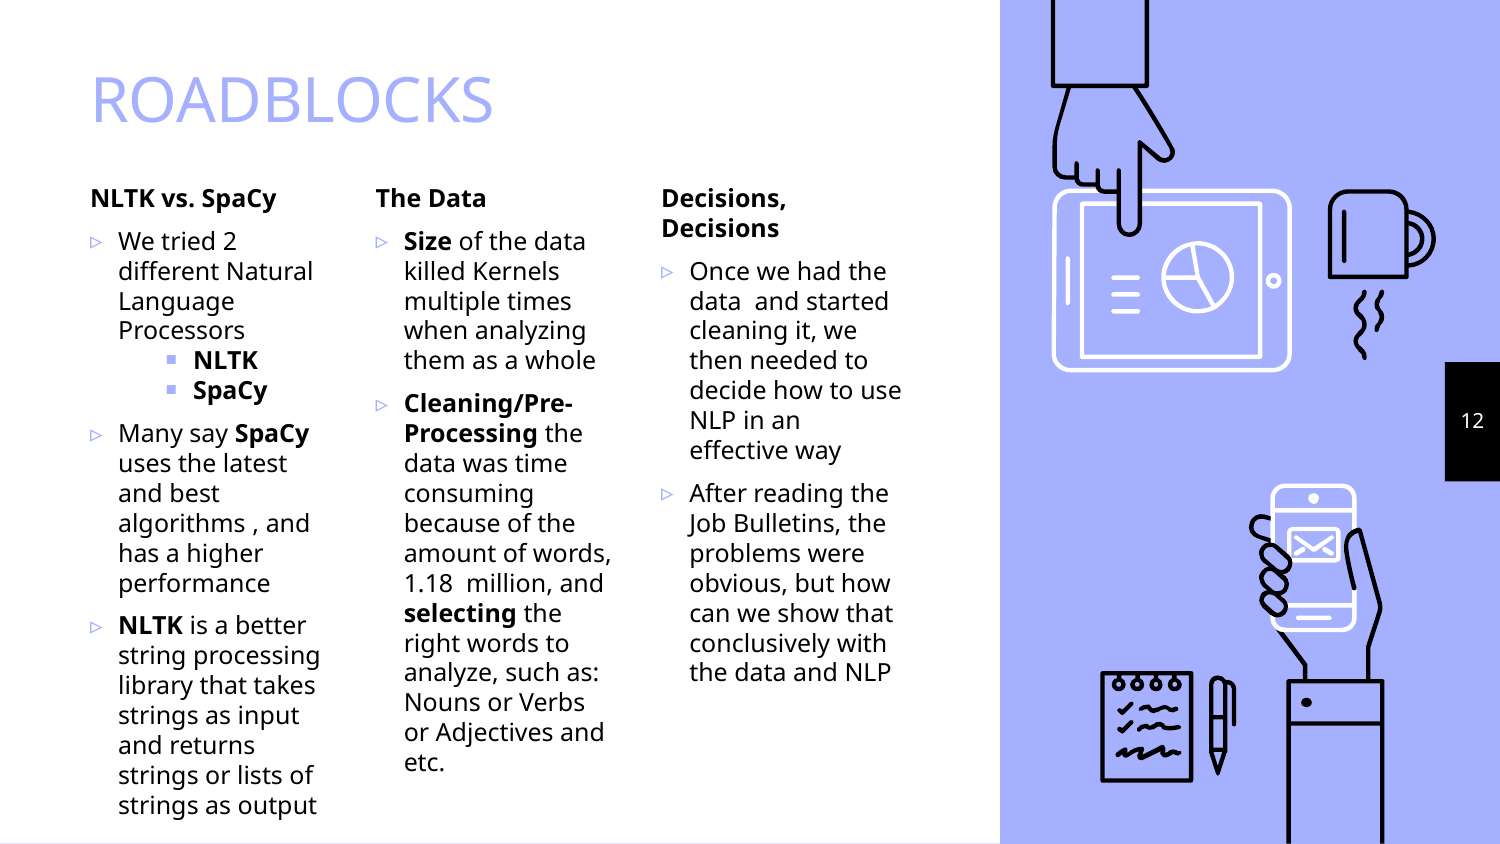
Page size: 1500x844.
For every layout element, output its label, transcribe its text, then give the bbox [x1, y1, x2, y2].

slide_number 12 [1444, 362, 1500, 482]
title ROADBLOCKS [75, 31, 918, 150]
list Decisions, Decisions Once we had the data and started cleaning it, we then needed to decide how to use NLP in an effective way After reading the Job Bulletins, the problems were obvious, but how can we show that conclusively with the data and NLP [646, 167, 918, 774]
list The Data Size of the data killed Kernels multiple times when analyzing them as a whole Cleaning/Pre-Processing the data was time consuming because of the amount of words, 1.18 million, and selecting the right words to analyze, such as: Nouns or Verbs or Adjectives and etc. [360, 167, 633, 774]
list NLTK vs. SpaCy We tried 2 different Natural Language Processors NLTK SpaCy Many say SpaCy uses the latest and best algorithms , and has a higher performance NLTK is a better string processing library that takes strings as input and returns strings or lists of strings as output [75, 167, 347, 774]
